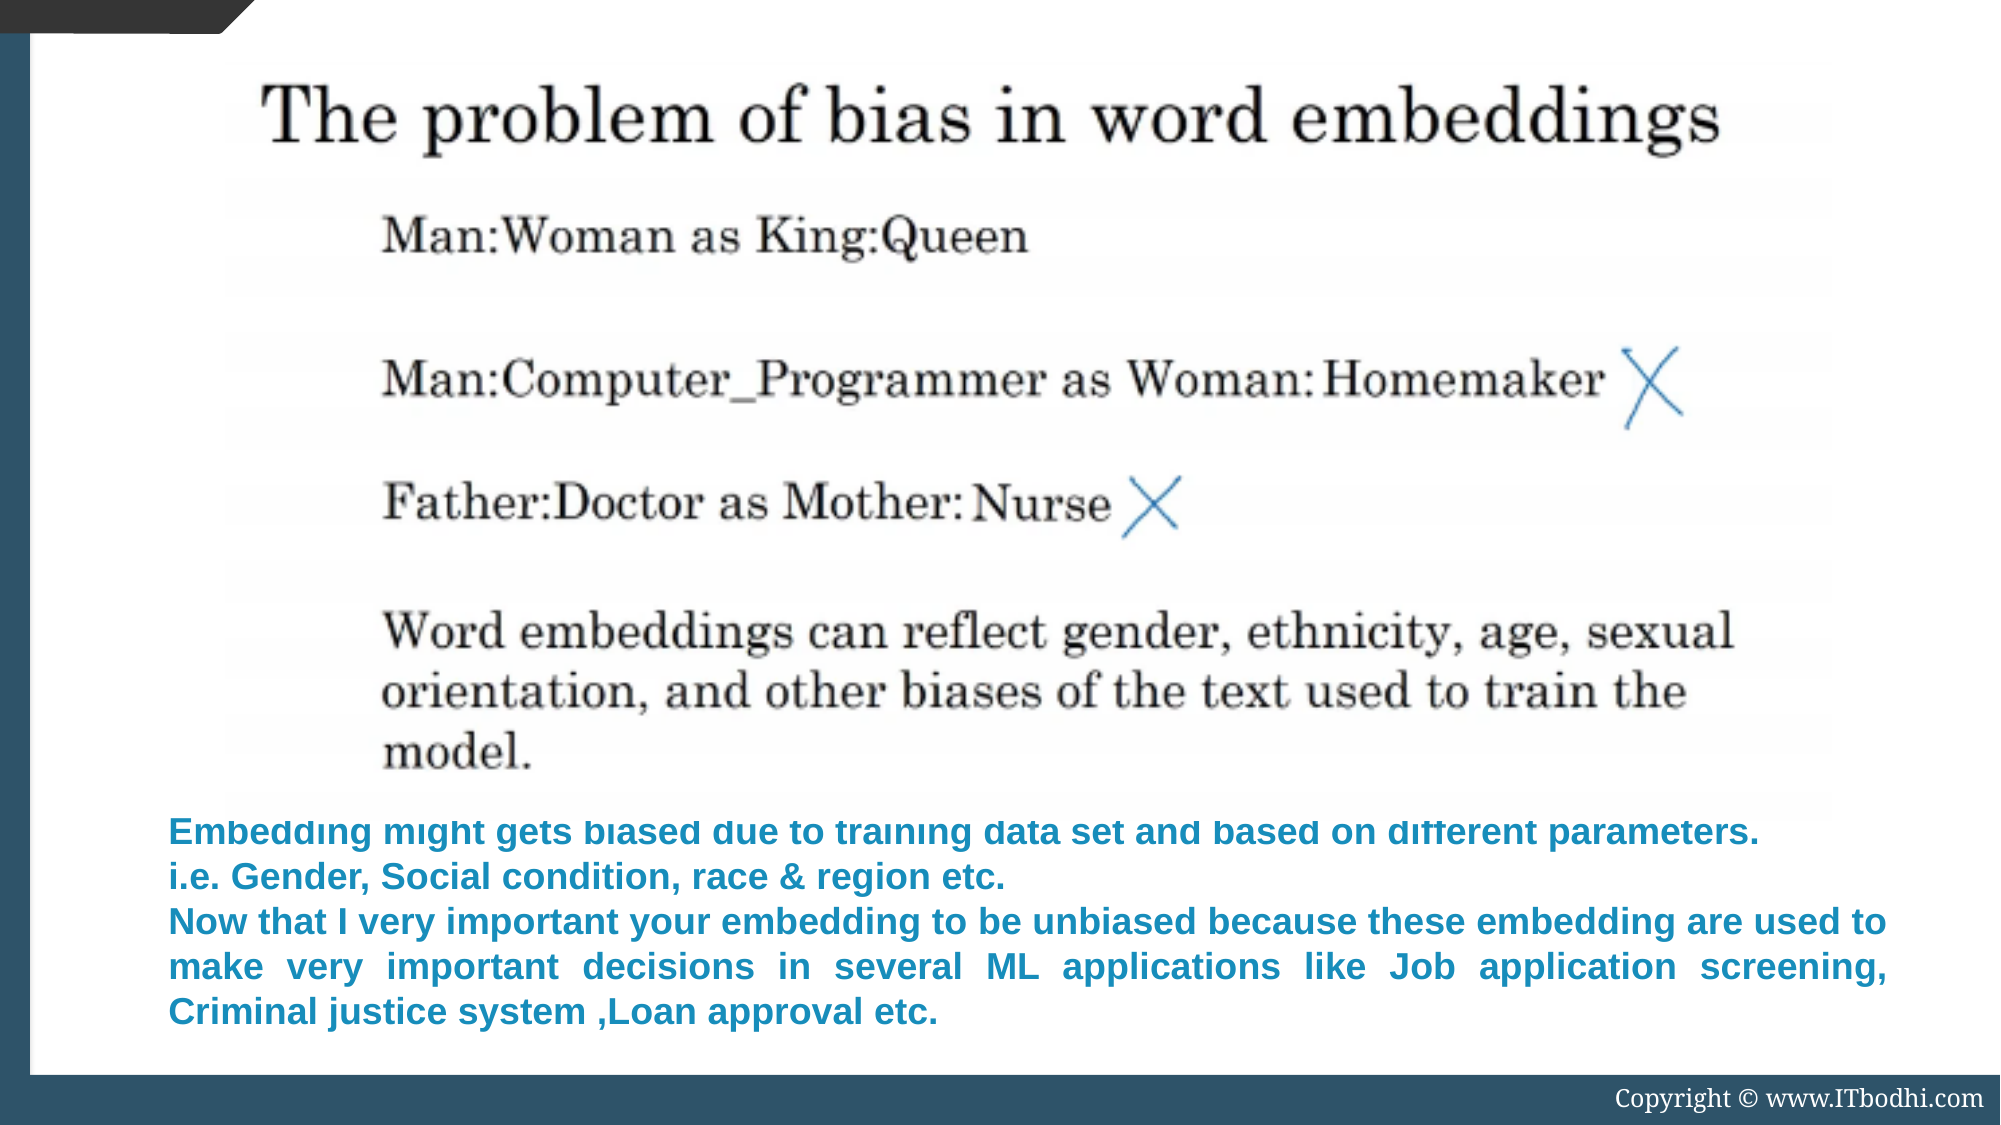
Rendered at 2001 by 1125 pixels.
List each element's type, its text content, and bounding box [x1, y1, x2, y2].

text_box Embedding might gets biased due to training data set and based on different parameters. i.e. Gender, Social condition, race & region etc. Now that I very important your embedding to be unbiased because these embedding are used to make very important decisions in several ML applications like Job application screening, Criminal justice system ,Loan approval etc. [153, 799, 1904, 1085]
text_box Copyright © www.ITbodhi.com [24, 1074, 2000, 1125]
picture [224, 62, 1833, 821]
